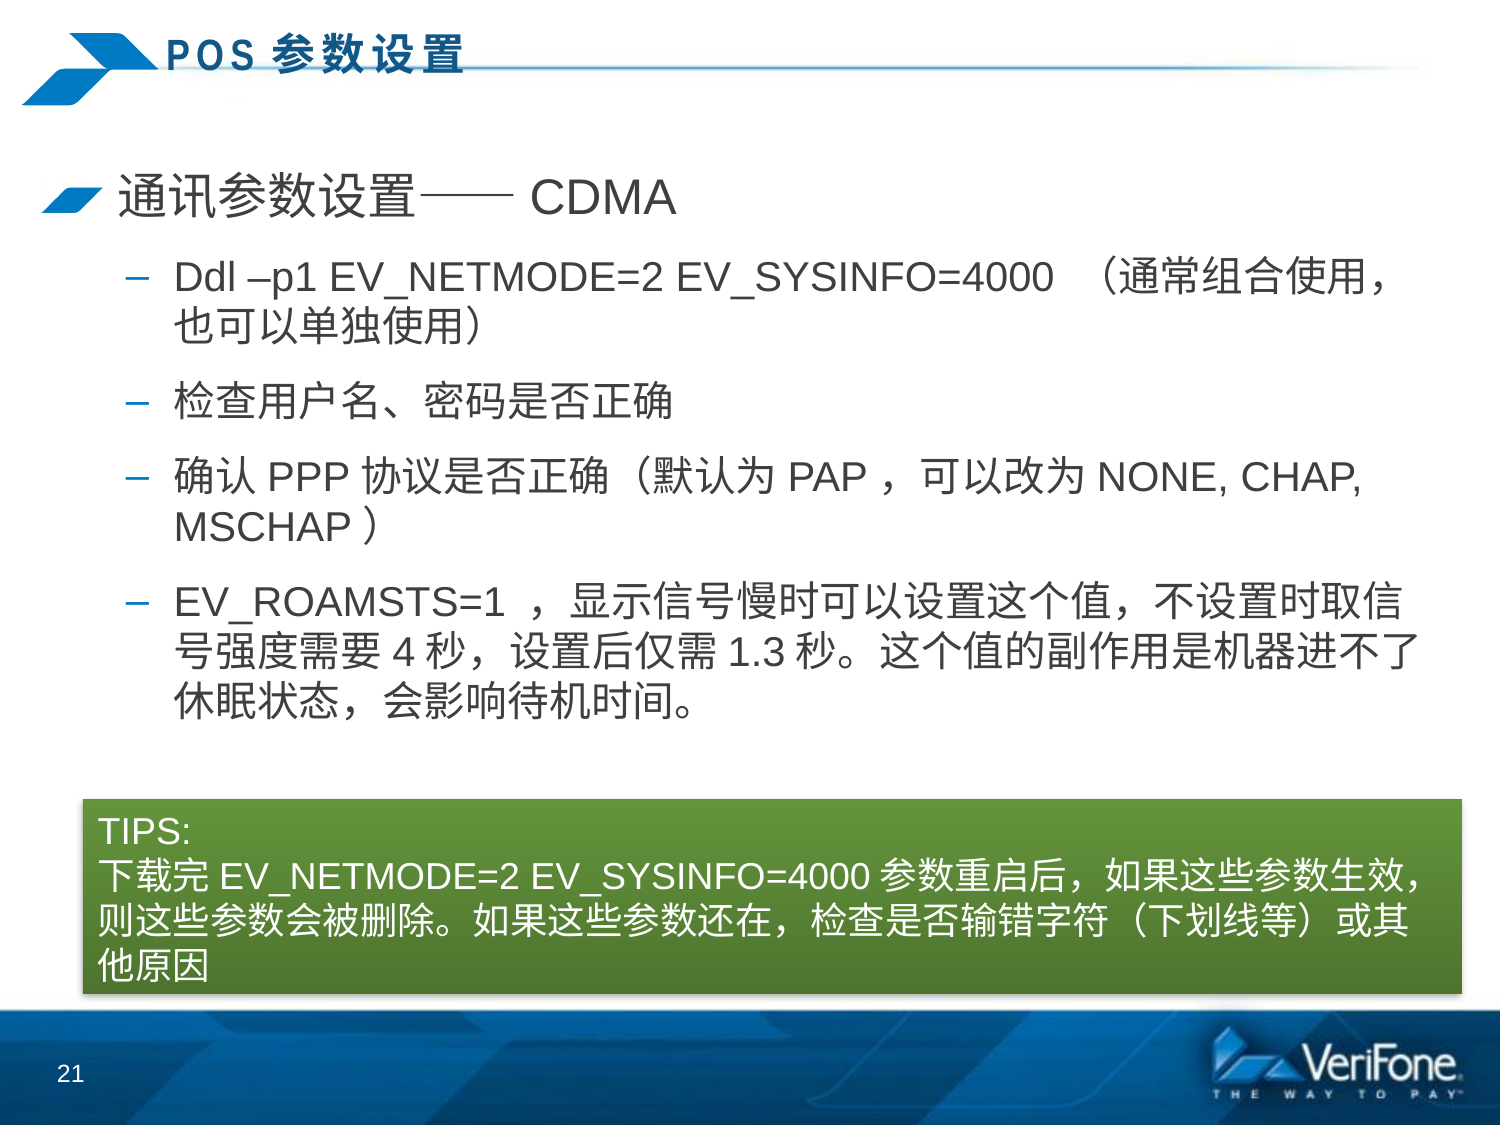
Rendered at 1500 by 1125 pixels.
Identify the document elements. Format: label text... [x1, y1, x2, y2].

text_box TIPS: 下载完EV_NETMODE=2 EV_SYSINFO=4000参数重启后，如果这些参数生效，则这些参数会被删除。如果这些参数还在，检查是否输错字符（下划线等）或其他原因 [82, 799, 1462, 994]
picture [0, 0, 1500, 1125]
list 通讯参数设置——CDMA Ddl –p1 EV_NETMODE=2 EV_SYSINFO=4000 （通常组合使用，也可以单独使用） 检查用户名、密码是否正确 确认PPP协议是否正确（默认为PAP，可以改为NONE, CHAP, MSCHAP） EV_ROAMSTS=1 ，显示信号慢时可以设置这个值，不设置时取信号强度需要4秒，设置后仅需1.3秒。这个值的副作用是机器进不了休眠状态，会影响待机时间。 [26, 157, 1442, 738]
slide_number 21 [41, 1042, 392, 1103]
title POS参数设置 [166, 26, 1429, 80]
